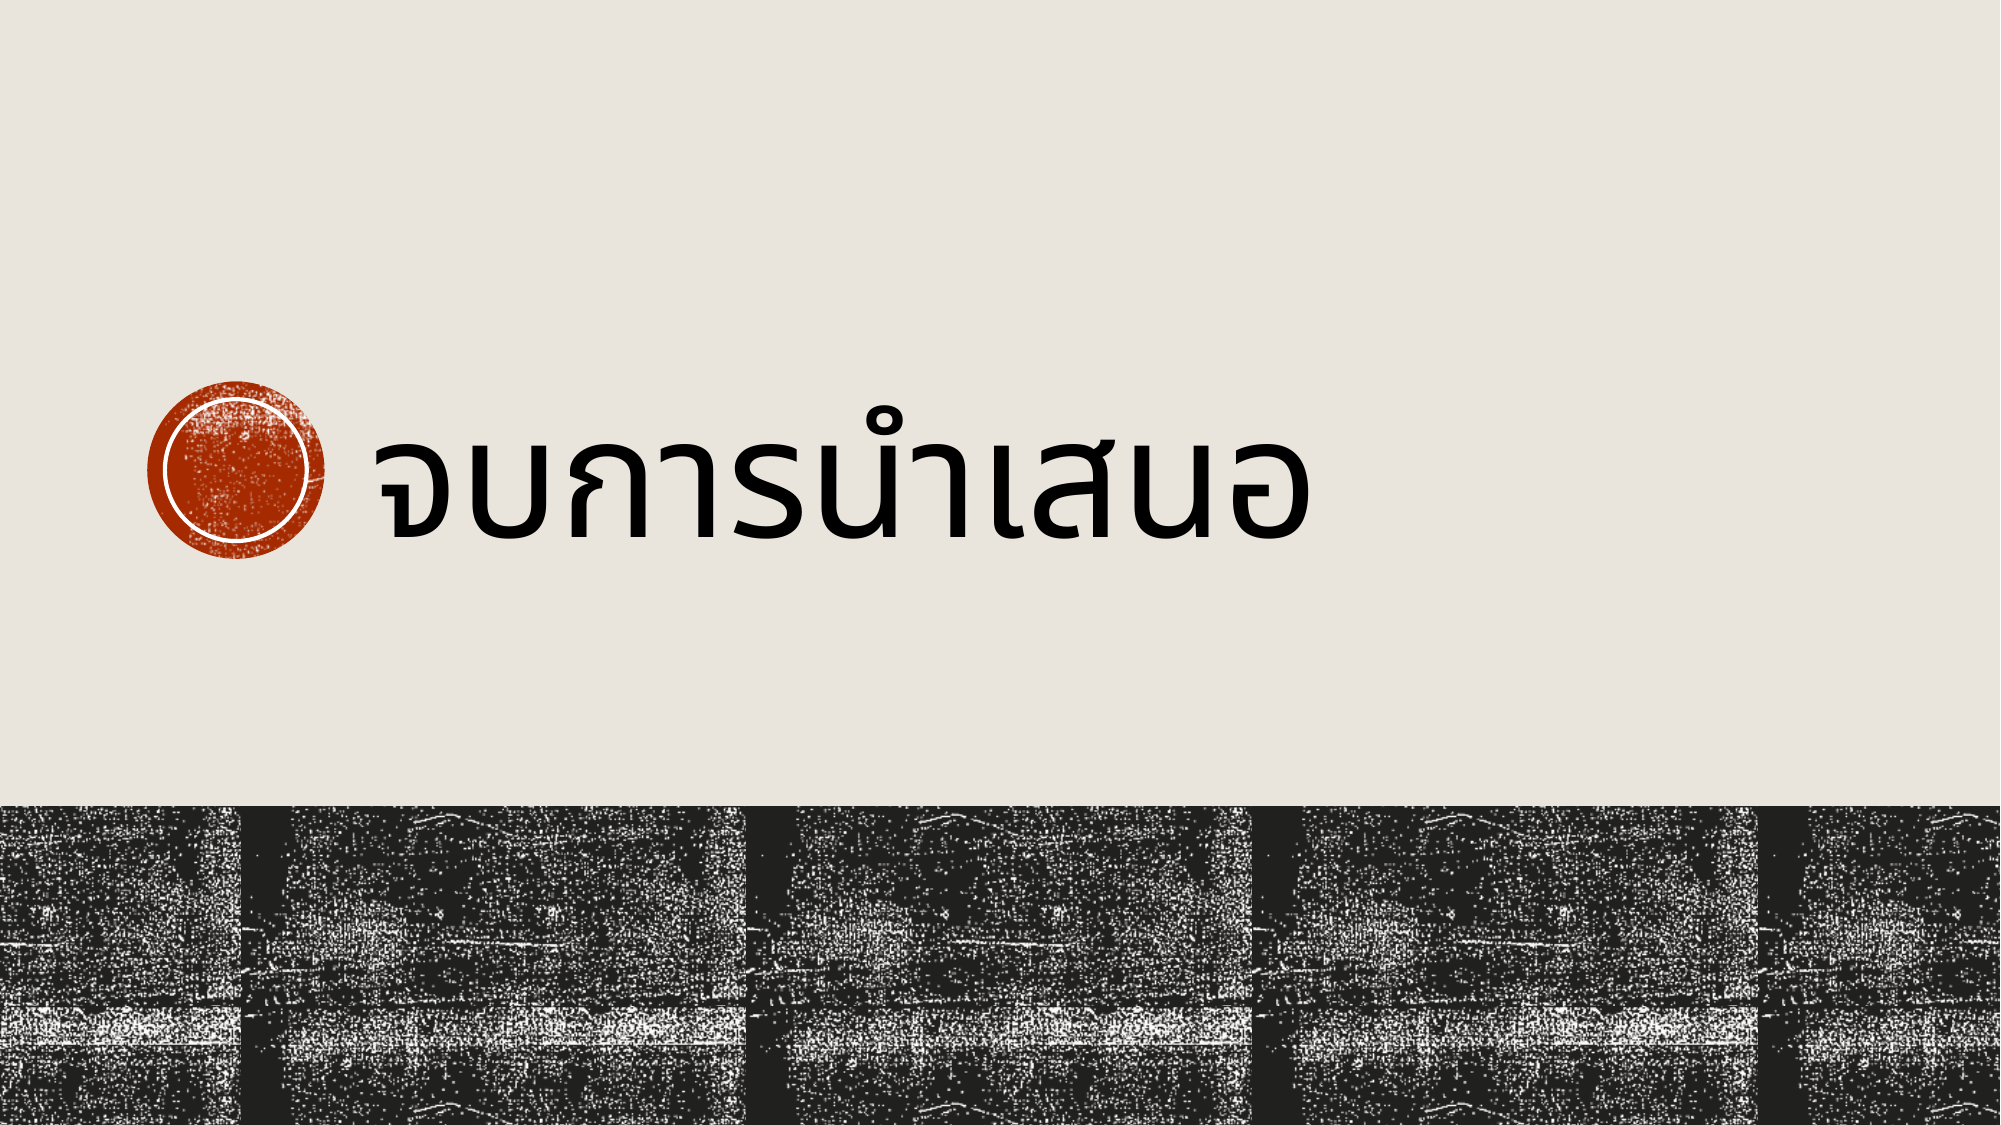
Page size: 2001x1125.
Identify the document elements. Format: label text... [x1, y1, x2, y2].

title จบการนำเสนอ [355, 201, 1878, 779]
